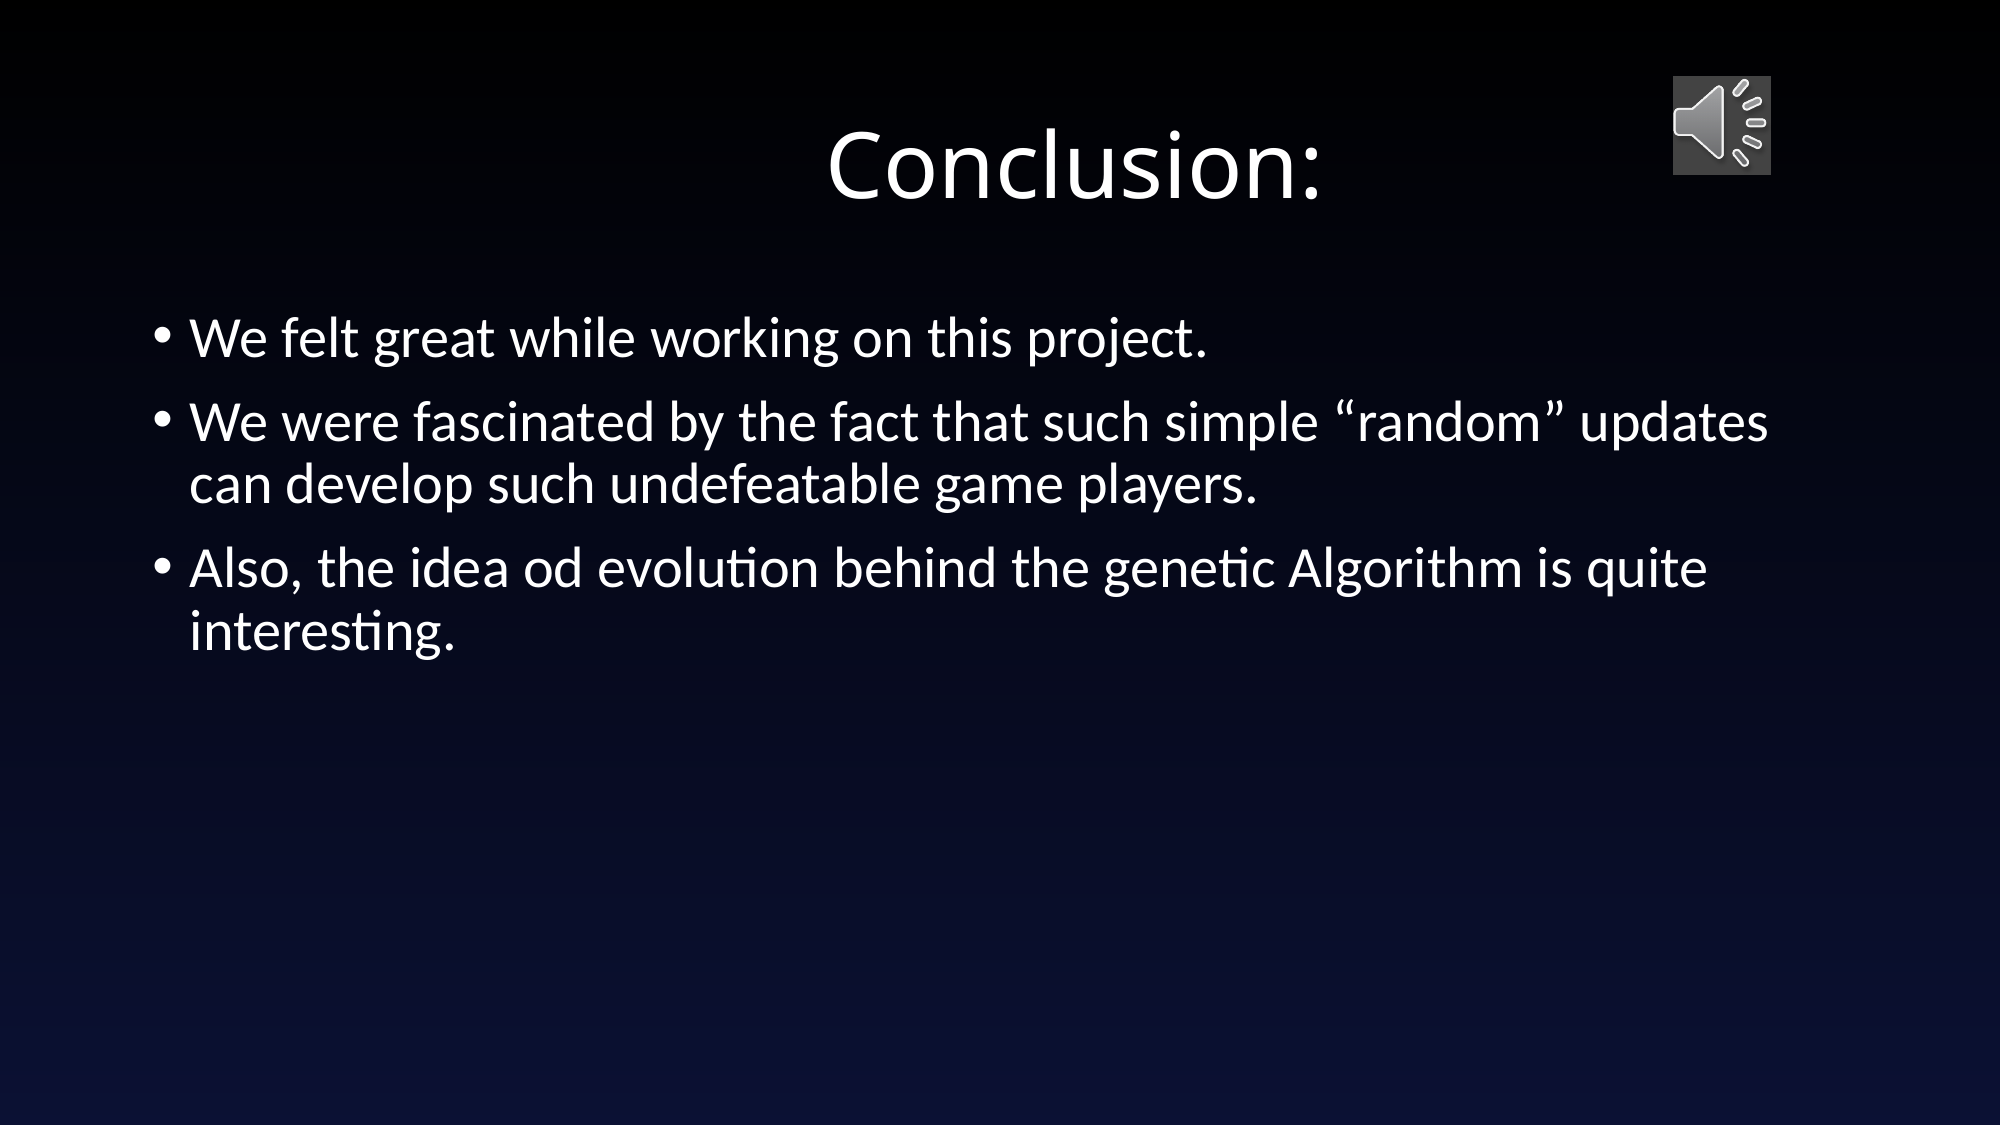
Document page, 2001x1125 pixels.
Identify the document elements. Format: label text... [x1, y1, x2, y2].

title Conclusion: [137, 59, 1863, 278]
list We felt great while working on this project. We were fascinated by the fact that such simple “random” updates can develop such undefeatable game players. Also, the idea od evolution behind the genetic Algorithm is quite interesting. [137, 299, 1863, 1014]
picture [1671, 75, 1773, 176]
